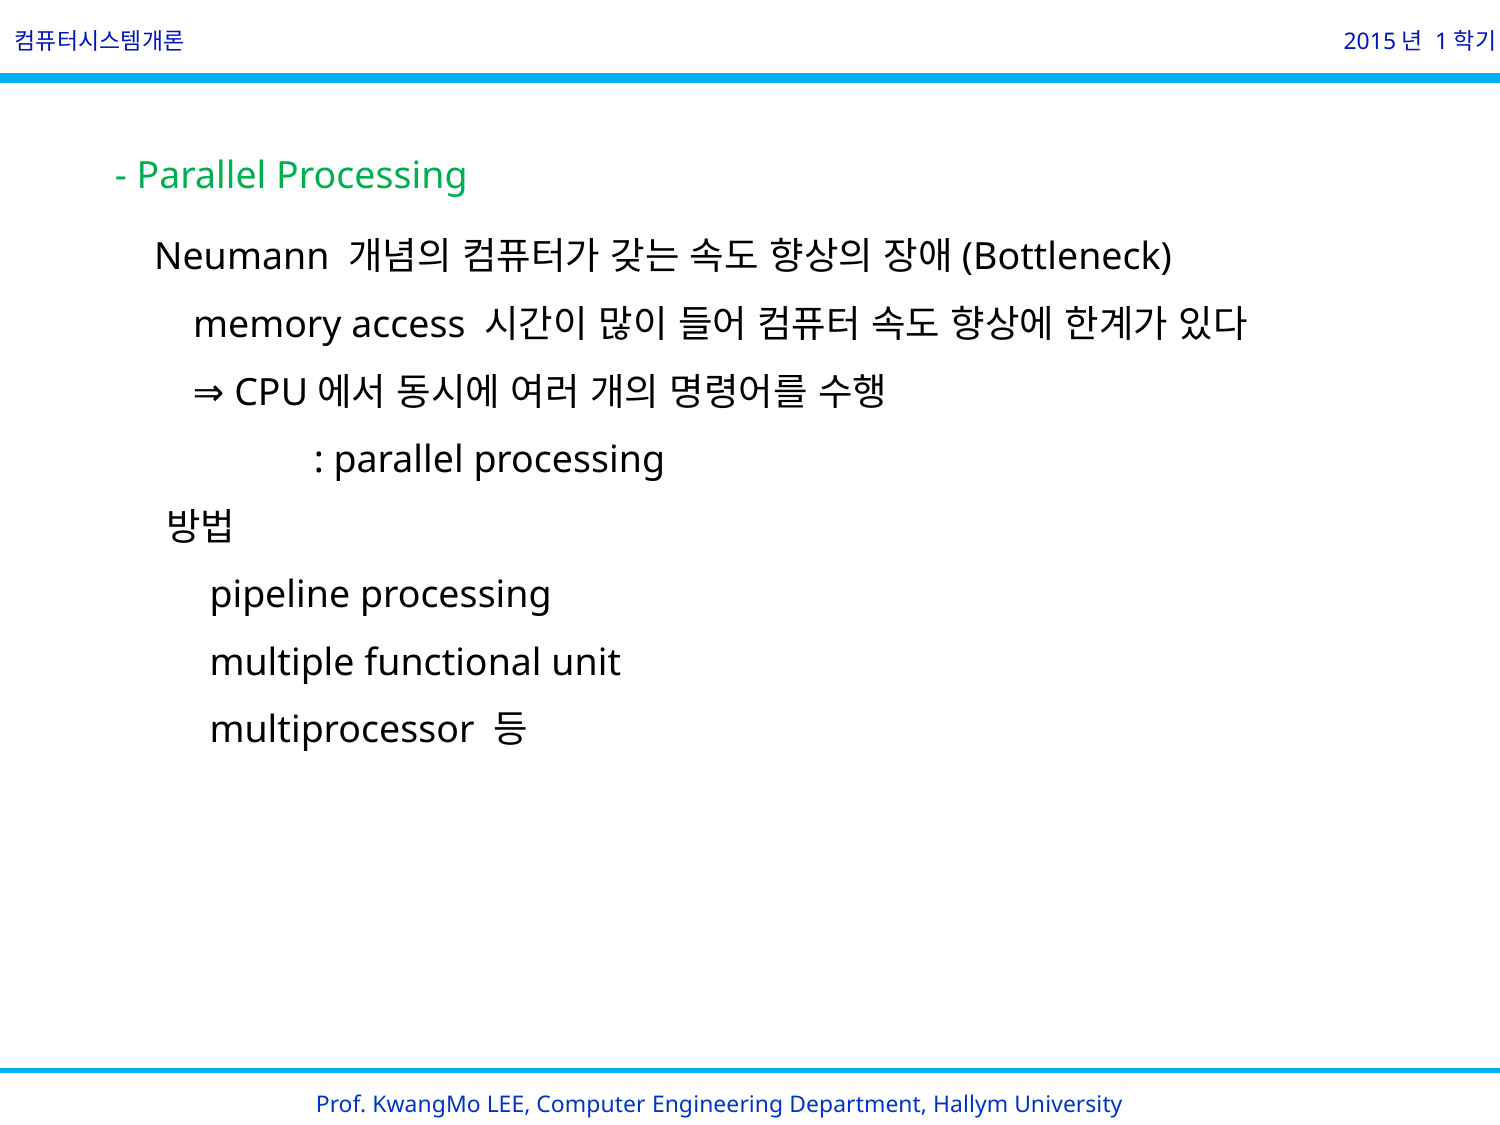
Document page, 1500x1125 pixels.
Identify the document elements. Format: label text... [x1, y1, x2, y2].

text_box 2015년 1학기 [1328, 19, 1500, 62]
text_box Prof. KwangMo LEE, Computer Engineering Department, Hallym University [301, 1082, 1247, 1125]
text_box - Parallel Processing Neumann 개념의 컴퓨터가 갖는 속도 향상의 장애(Bottleneck) memory access 시간이 많이 들어 컴퓨터 속도 향상에 한계가 있다 ⇒ CPU에서 동시에 여러 개의 명령어를 수행 : parallel processing 방법 pipeline processing multiple functional unit multiprocessor 등 [100, 148, 1471, 758]
text_box 컴퓨터시스템개론 [0, 19, 225, 62]
